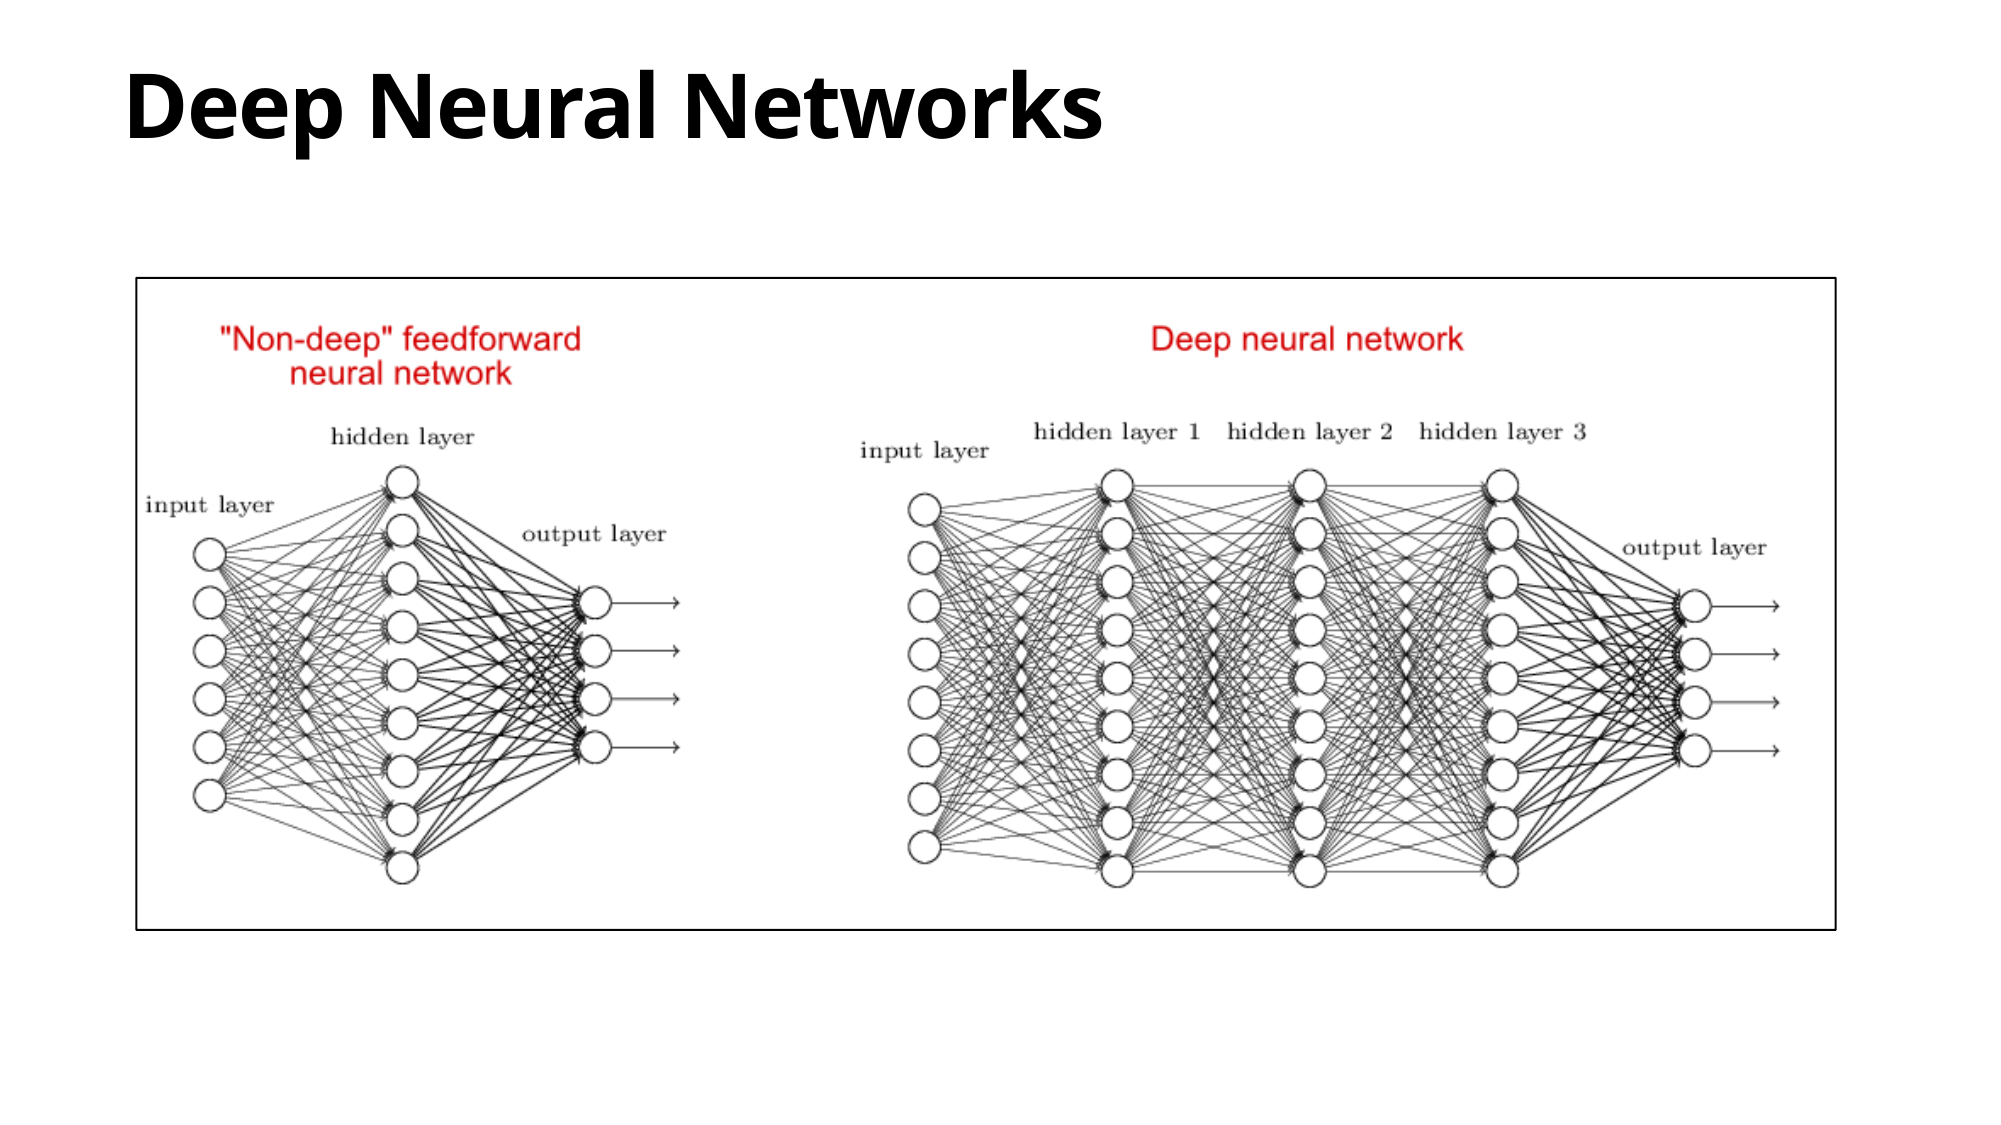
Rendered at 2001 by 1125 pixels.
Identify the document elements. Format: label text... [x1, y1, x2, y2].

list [137, 278, 1835, 929]
text_box Deep Neural Networks [108, 53, 2000, 202]
